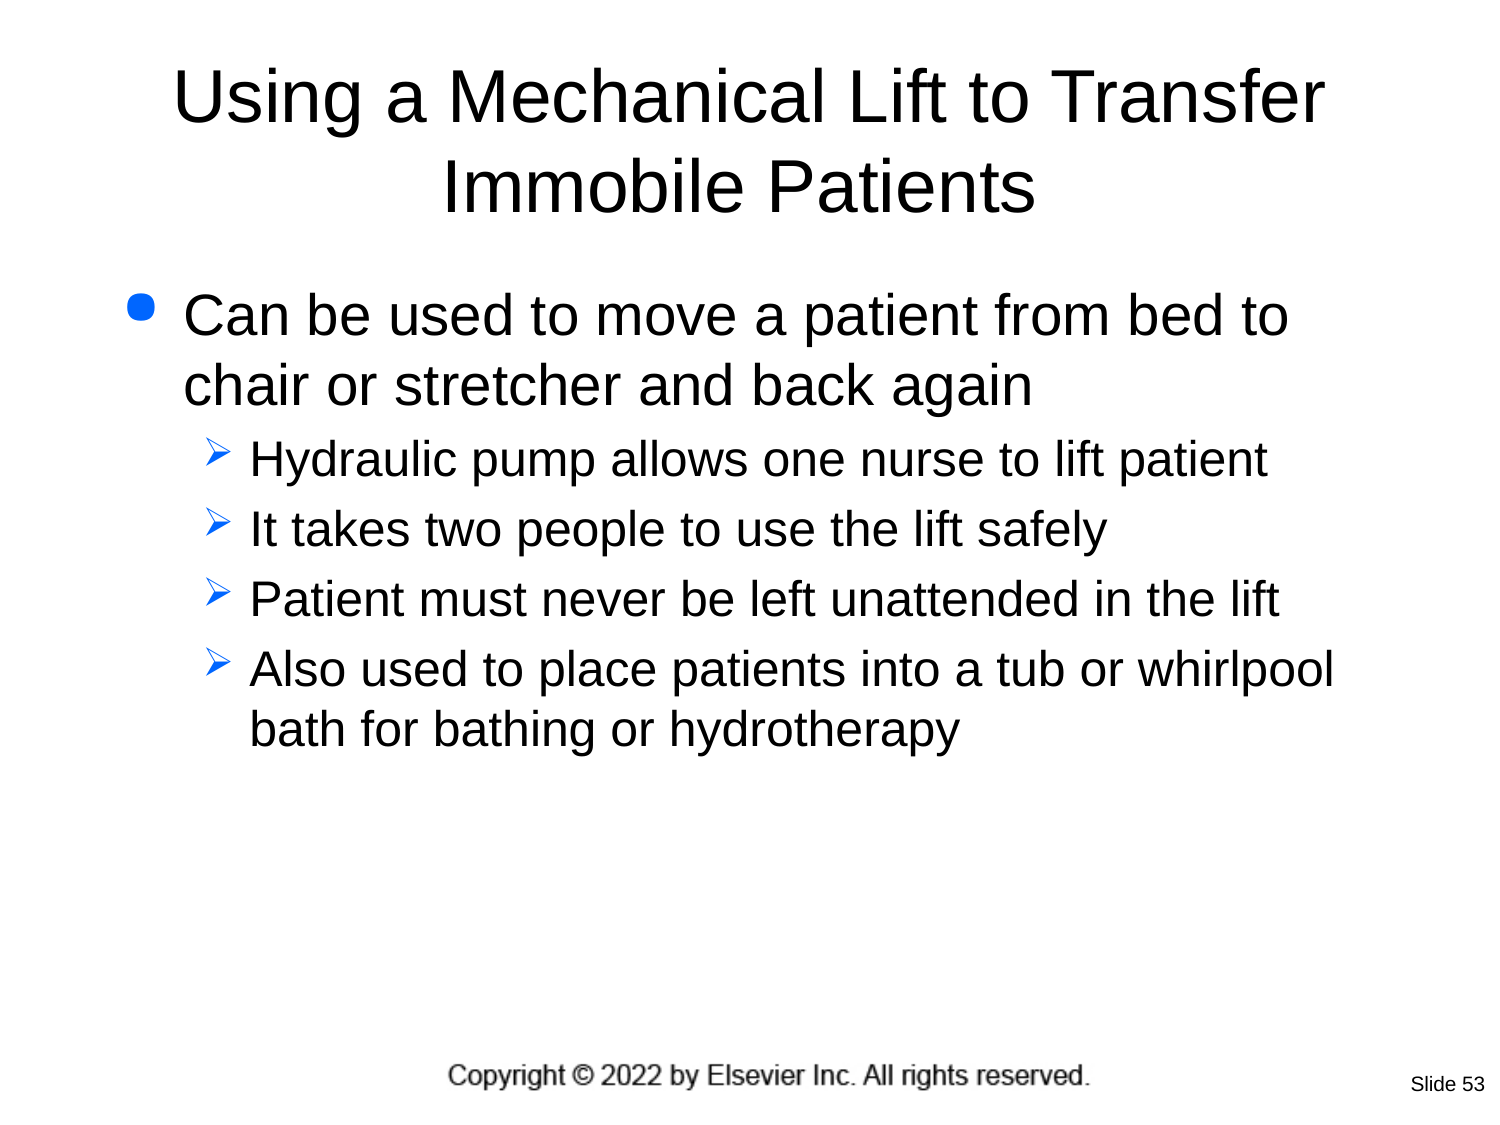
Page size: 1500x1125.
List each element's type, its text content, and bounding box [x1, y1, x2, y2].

picture [433, 1049, 1108, 1101]
slide_number Slide 53 [1188, 1063, 1500, 1125]
list Can be used to move a patient from bed to chair or stretcher and back again Hydraulic pump allows one nurse to lift patient It takes two people to use the lift safely Patient must never be left unattended in the lift Also used to place patients into a tub or whirlpool bath for bathing or hydrotherapy [112, 269, 1388, 1000]
title Using a Mechanical Lift to Transfer Immobile Patients [112, 37, 1388, 238]
